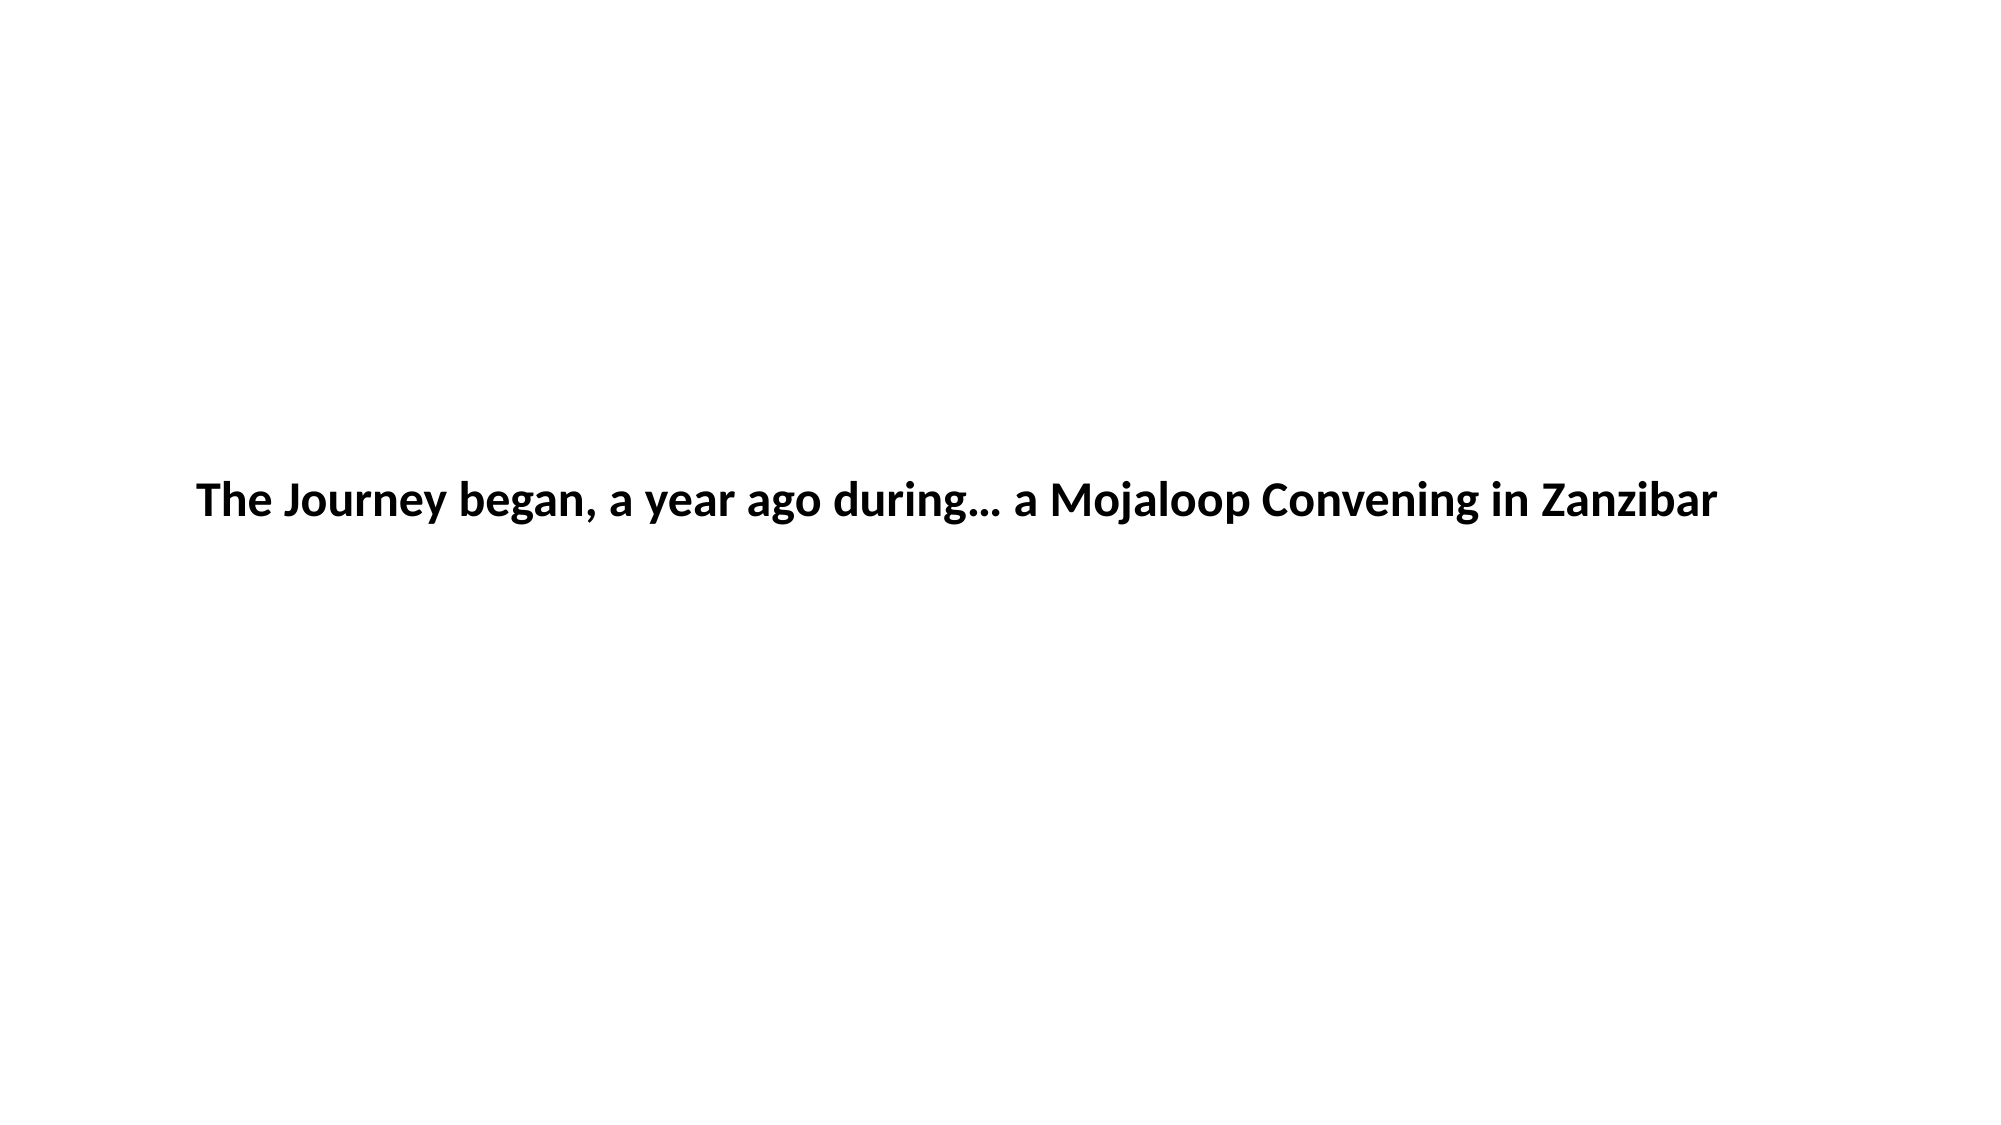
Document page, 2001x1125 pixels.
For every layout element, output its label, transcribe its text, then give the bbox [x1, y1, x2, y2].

text_box The Journey began, a year ago during… a Mojaloop Convening in Zanzibar [181, 459, 1798, 534]
